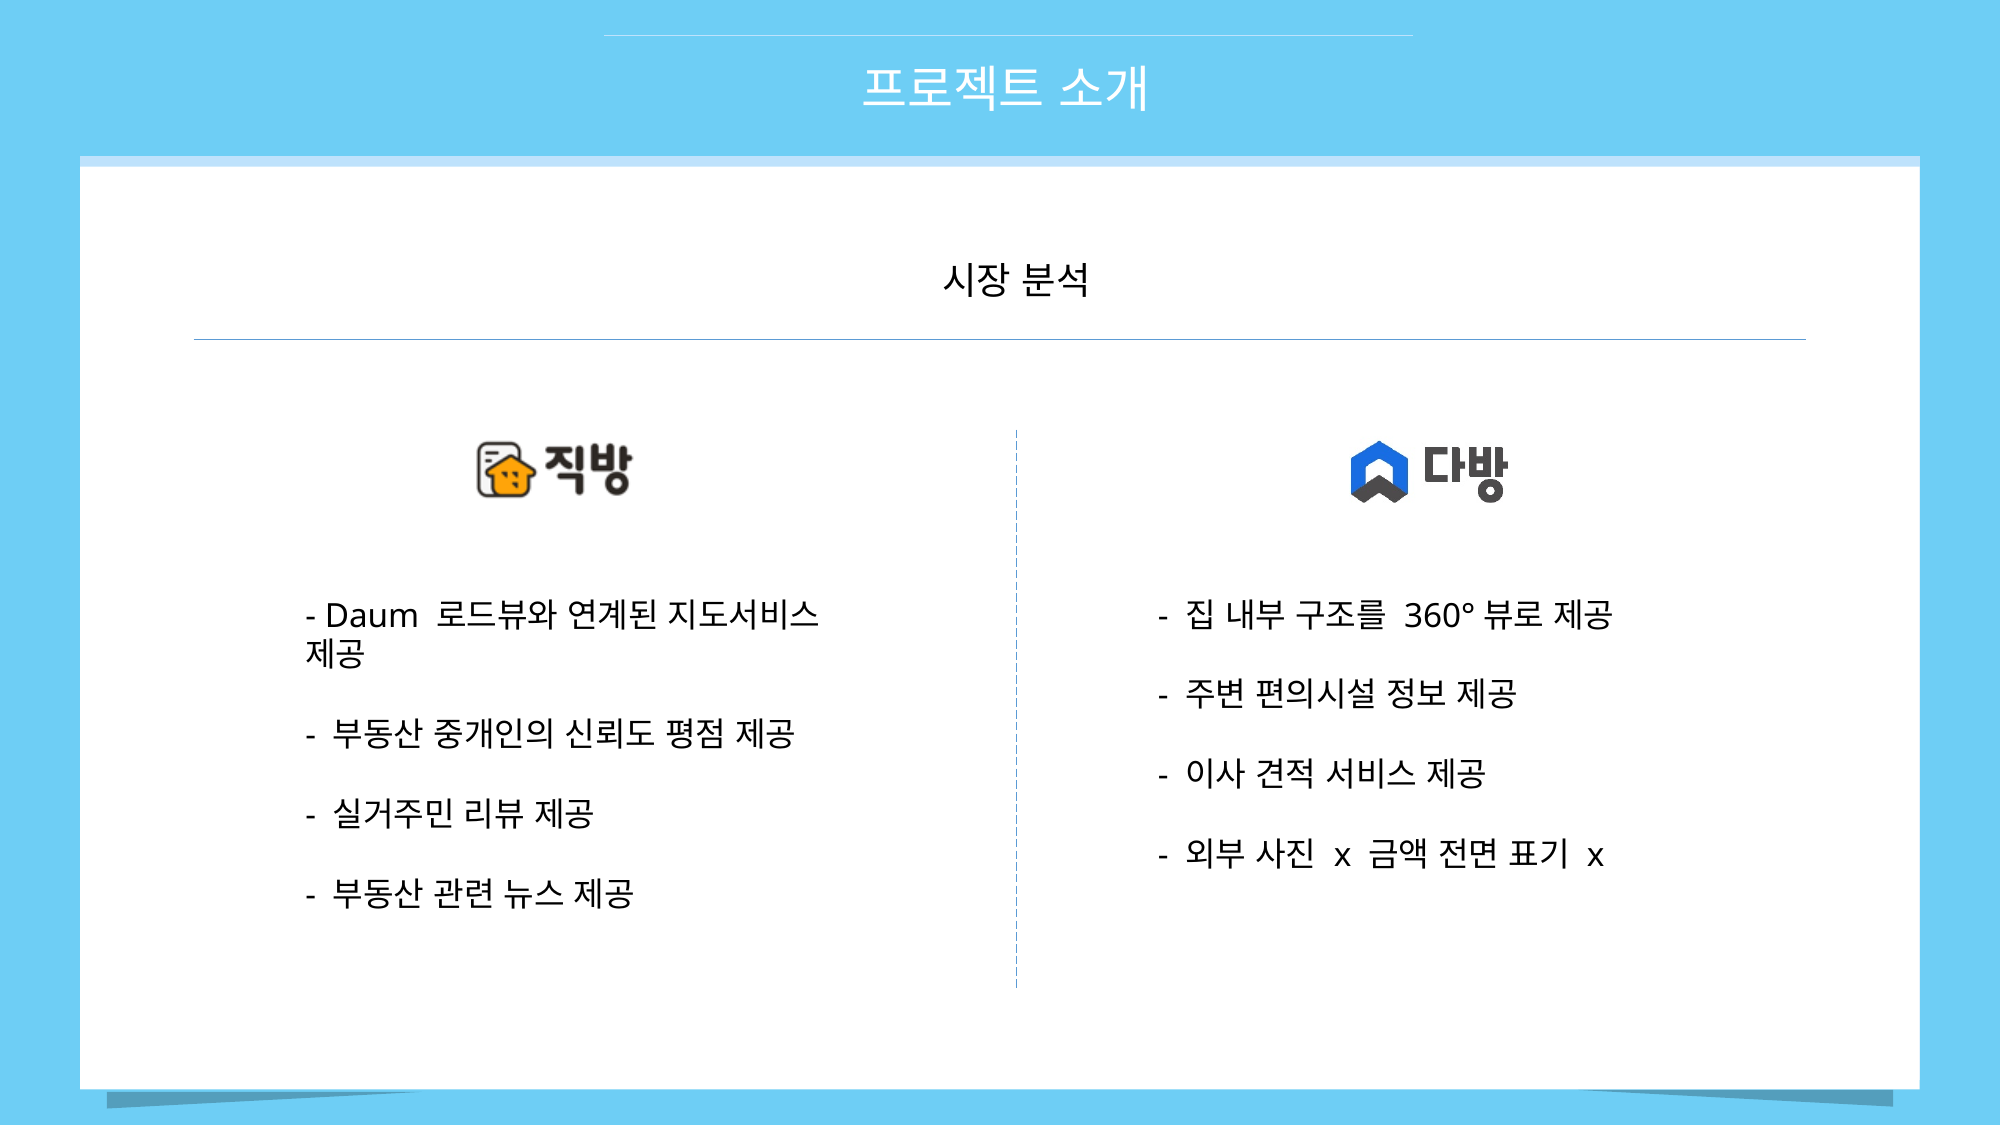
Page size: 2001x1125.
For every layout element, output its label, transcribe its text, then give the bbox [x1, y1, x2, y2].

picture [1349, 425, 1509, 523]
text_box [80, 166, 1920, 1109]
text_box 프로젝트 소개 [505, 50, 1506, 126]
picture [464, 425, 643, 511]
